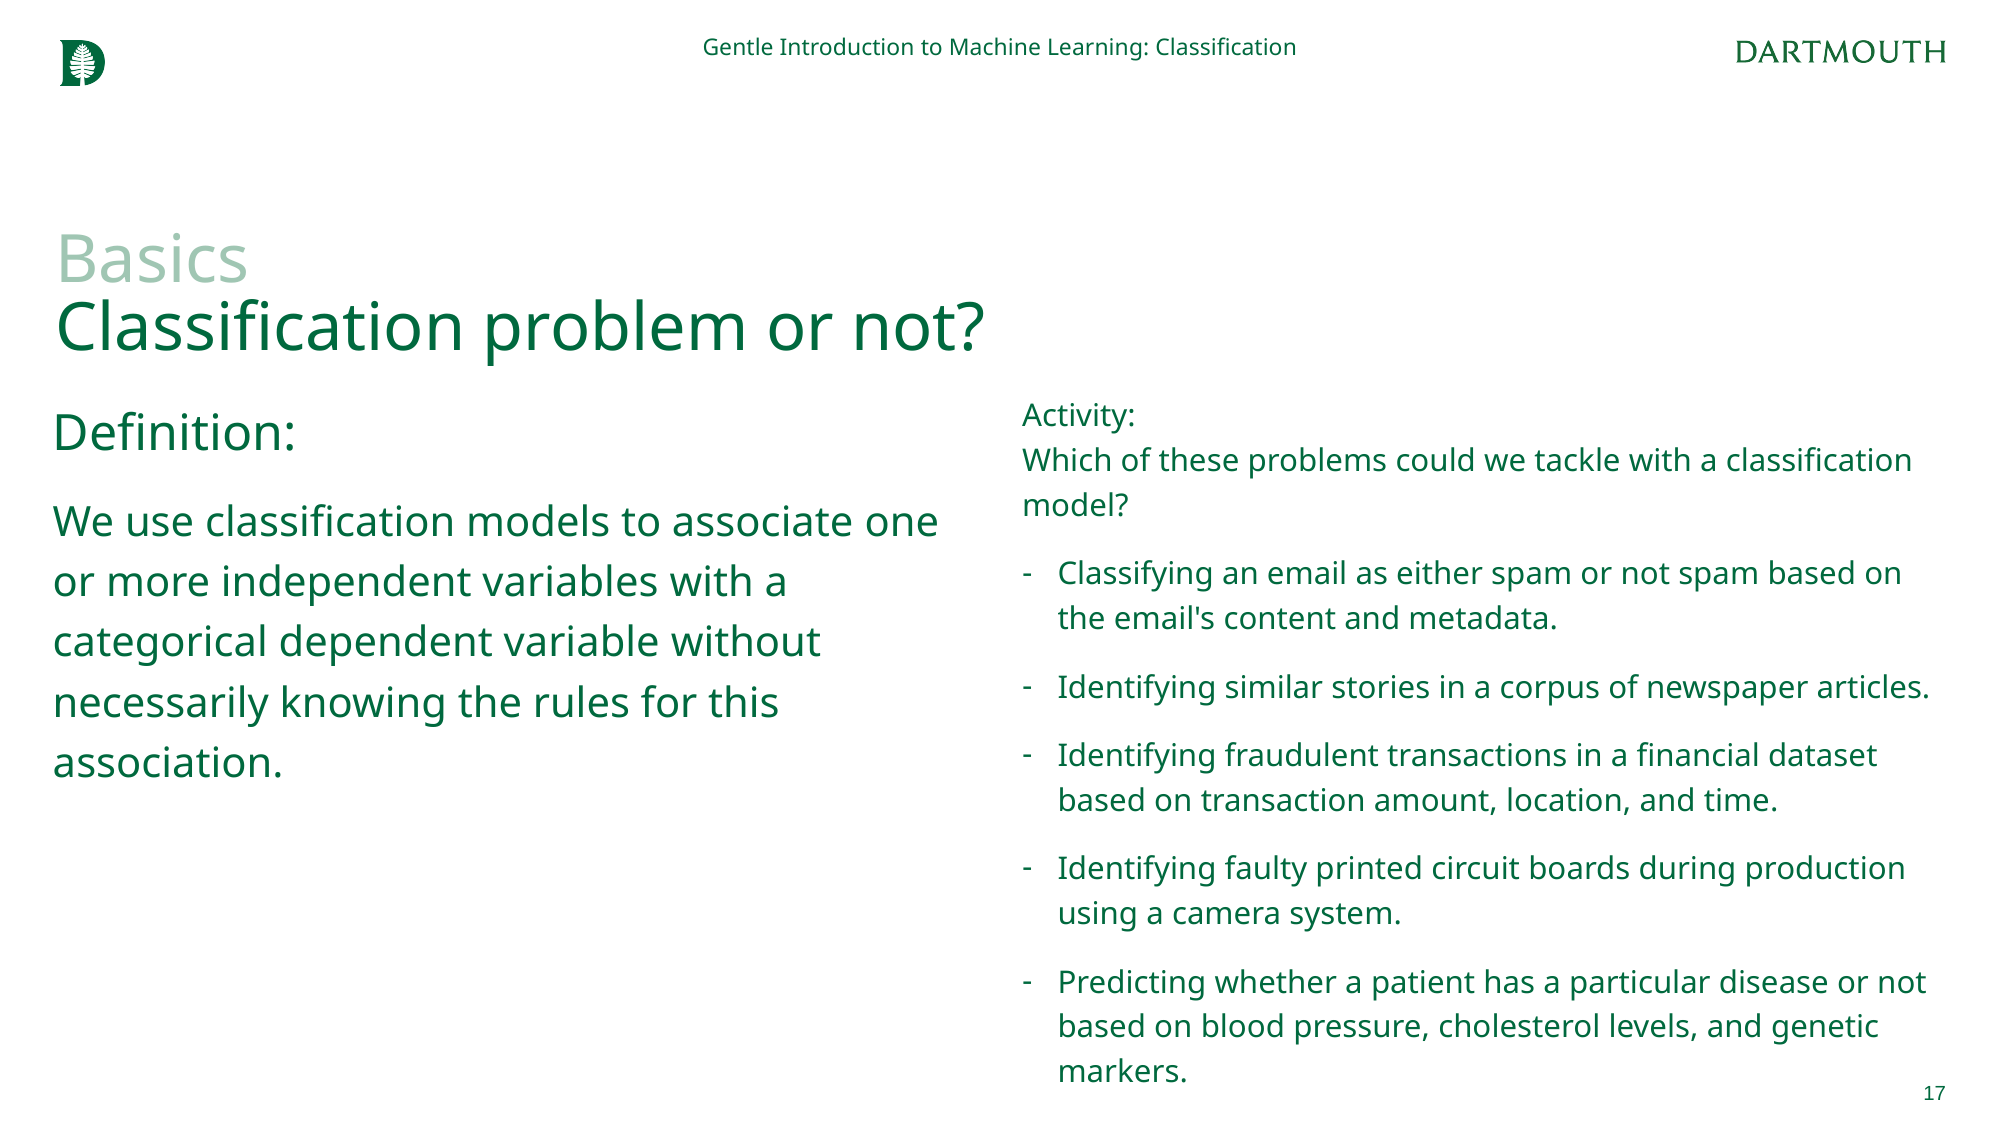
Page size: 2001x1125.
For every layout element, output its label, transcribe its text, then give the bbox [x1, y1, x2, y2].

title Basics Classification problem or not? [55, 228, 1950, 380]
slide_number 17 [1860, 1074, 1947, 1111]
list Activity: Which of these problems could we tackle with a classification model? Classifying an email as either spam or not spam based on the email's content and metadata. Identifying similar stories in a corpus of newspaper articles. Identifying fraudulent transactions in a financial dataset based on transaction amount, location, and time. Identifying faulty printed circuit boards during production using a camera system. Predicting whether a patient has a particular disease or not based on blood pressure, cholesterol levels, and genetic markers. [1022, 388, 1947, 1095]
list Definition: We use classification models to associate one or more independent variables with a categorical dependent variable without necessarily knowing the rules for this association. [52, 388, 978, 1066]
picture [1735, 39, 1947, 64]
footer Gentle Introduction to Machine Learning: Classification [390, 30, 1610, 66]
picture [60, 40, 105, 86]
